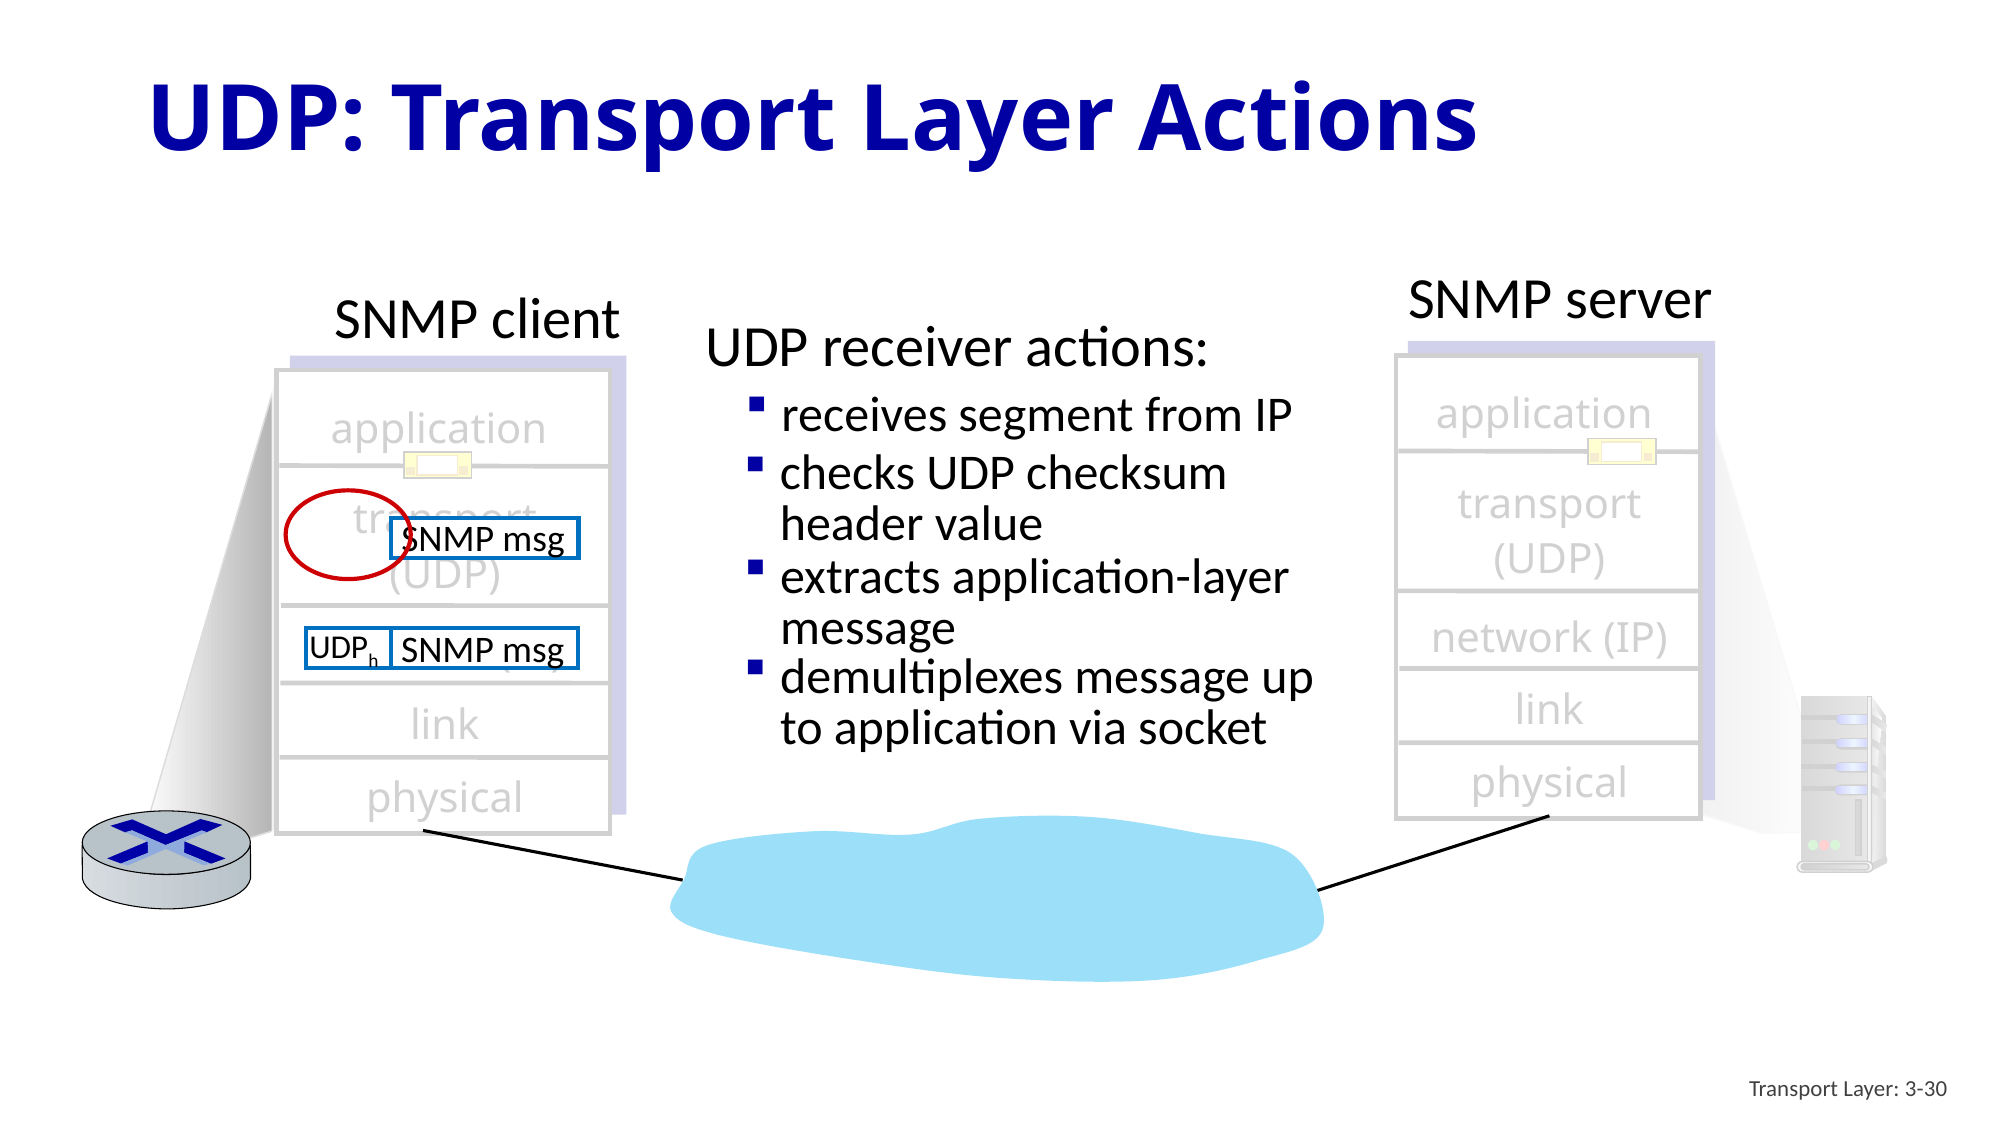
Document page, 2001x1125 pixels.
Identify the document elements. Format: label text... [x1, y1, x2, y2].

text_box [82, 810, 251, 909]
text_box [422, 830, 683, 881]
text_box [1588, 438, 1656, 465]
text_box [1368, 332, 1931, 875]
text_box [1395, 340, 1716, 819]
text_box checks UDP checksum header value [718, 441, 1346, 559]
text_box [670, 815, 1324, 982]
text_box SNMP client [319, 272, 637, 358]
text_box UDP receiver actions: [691, 300, 1331, 435]
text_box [403, 452, 472, 479]
text_box SNMP server [1393, 252, 1728, 332]
text_box [150, 397, 271, 838]
title UDP: Transport Layer Actions [131, 47, 1952, 195]
slide_number Transport Layer: 3-30 [1512, 1056, 1963, 1117]
text_box demultiplexes message up to application via socket [718, 645, 1346, 762]
text_box [271, 353, 633, 837]
text_box receives segment from IP [719, 373, 1348, 449]
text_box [276, 355, 627, 834]
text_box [1307, 815, 1550, 894]
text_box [294, 617, 593, 678]
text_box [1797, 696, 1888, 873]
text_box extracts application-layer message [718, 559, 1346, 645]
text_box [386, 506, 593, 568]
